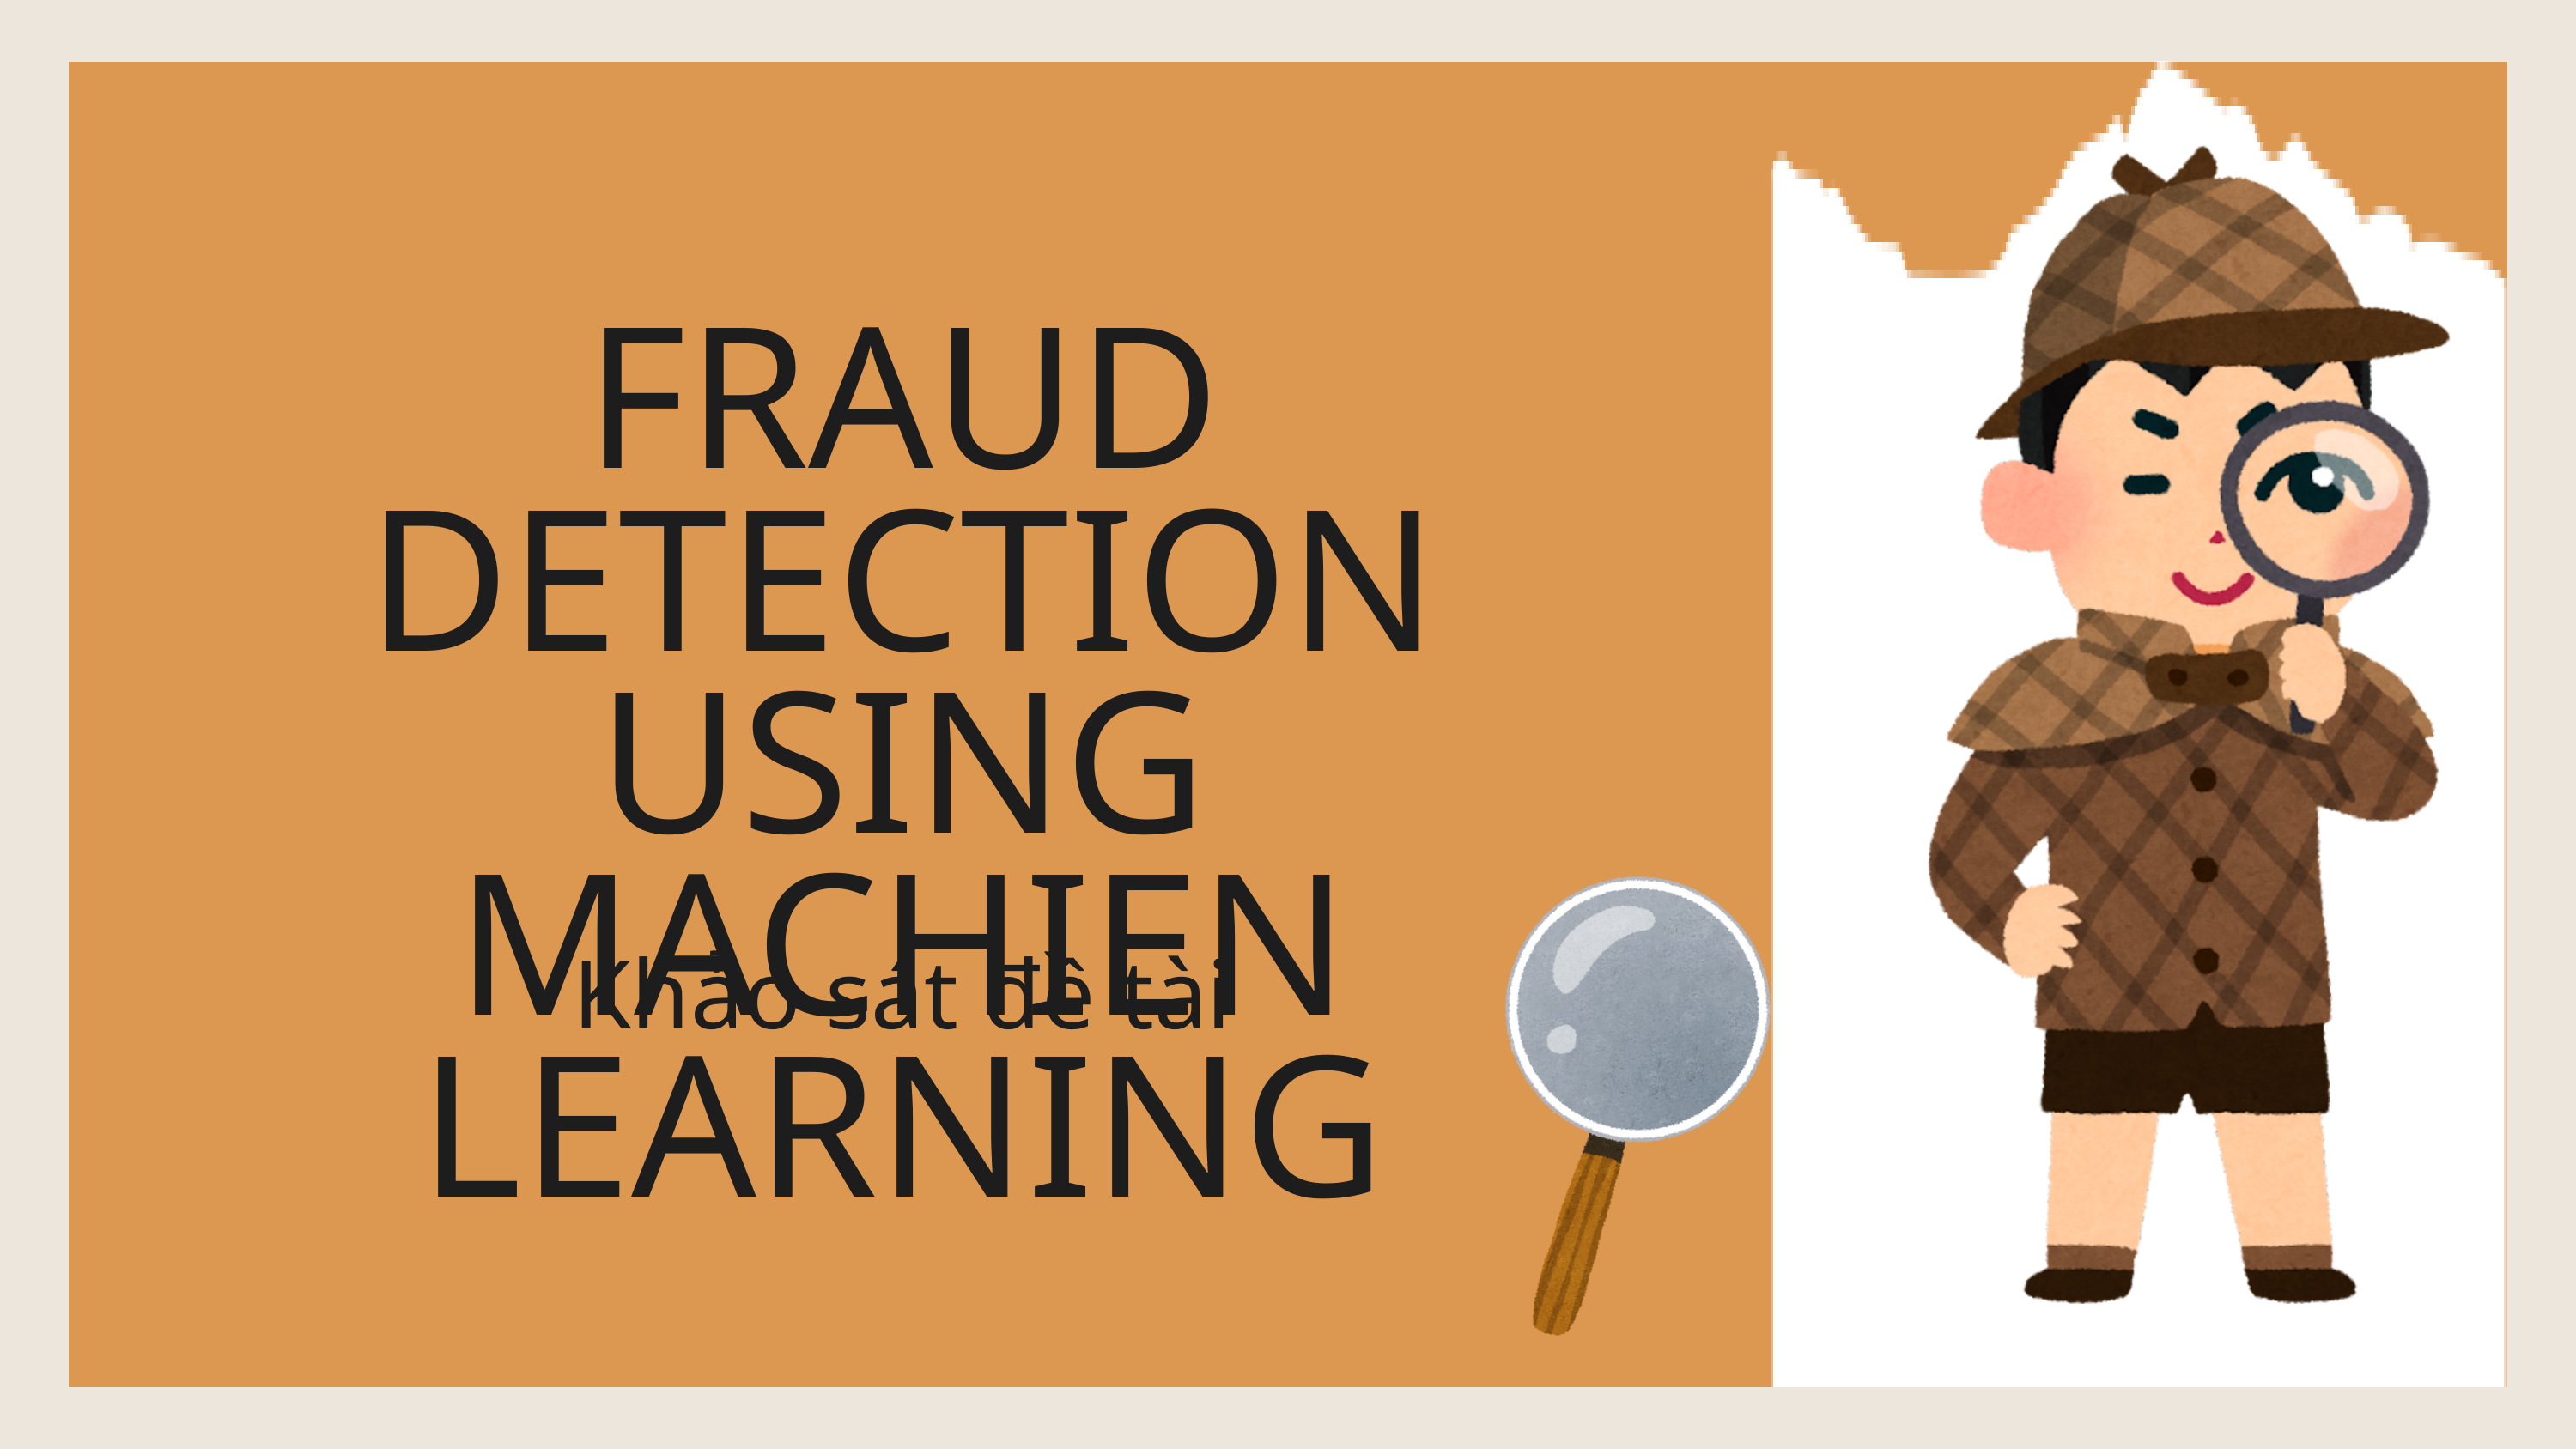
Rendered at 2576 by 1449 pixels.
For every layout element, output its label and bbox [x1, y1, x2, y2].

text_box [68, 61, 2508, 1388]
